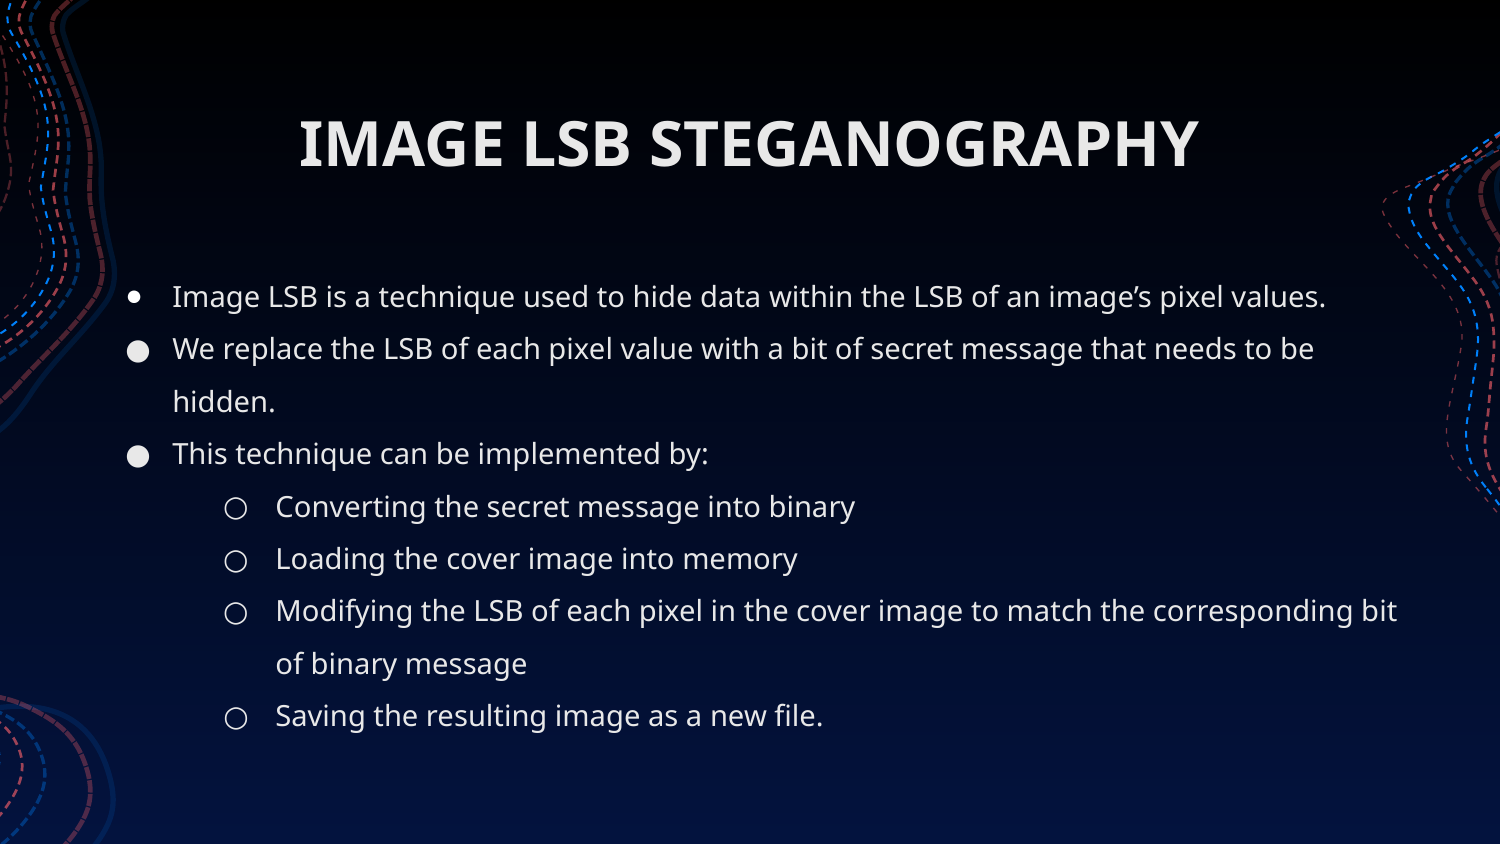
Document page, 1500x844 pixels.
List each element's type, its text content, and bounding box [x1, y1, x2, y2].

text_box Image LSB is a technique used to hide data within the LSB of an image’s pixel values. We replace the LSB of each pixel value with a bit of secret message that needs to be hidden. This technique can be implemented by: Converting the secret message into binary Loading the cover image into memory Modifying the LSB of each pixel in the cover image to match the corresponding bit of binary message Saving the resulting image as a new file. [110, 252, 1423, 676]
title IMAGE LSB STEGANOGRAPHY [118, 88, 1382, 192]
